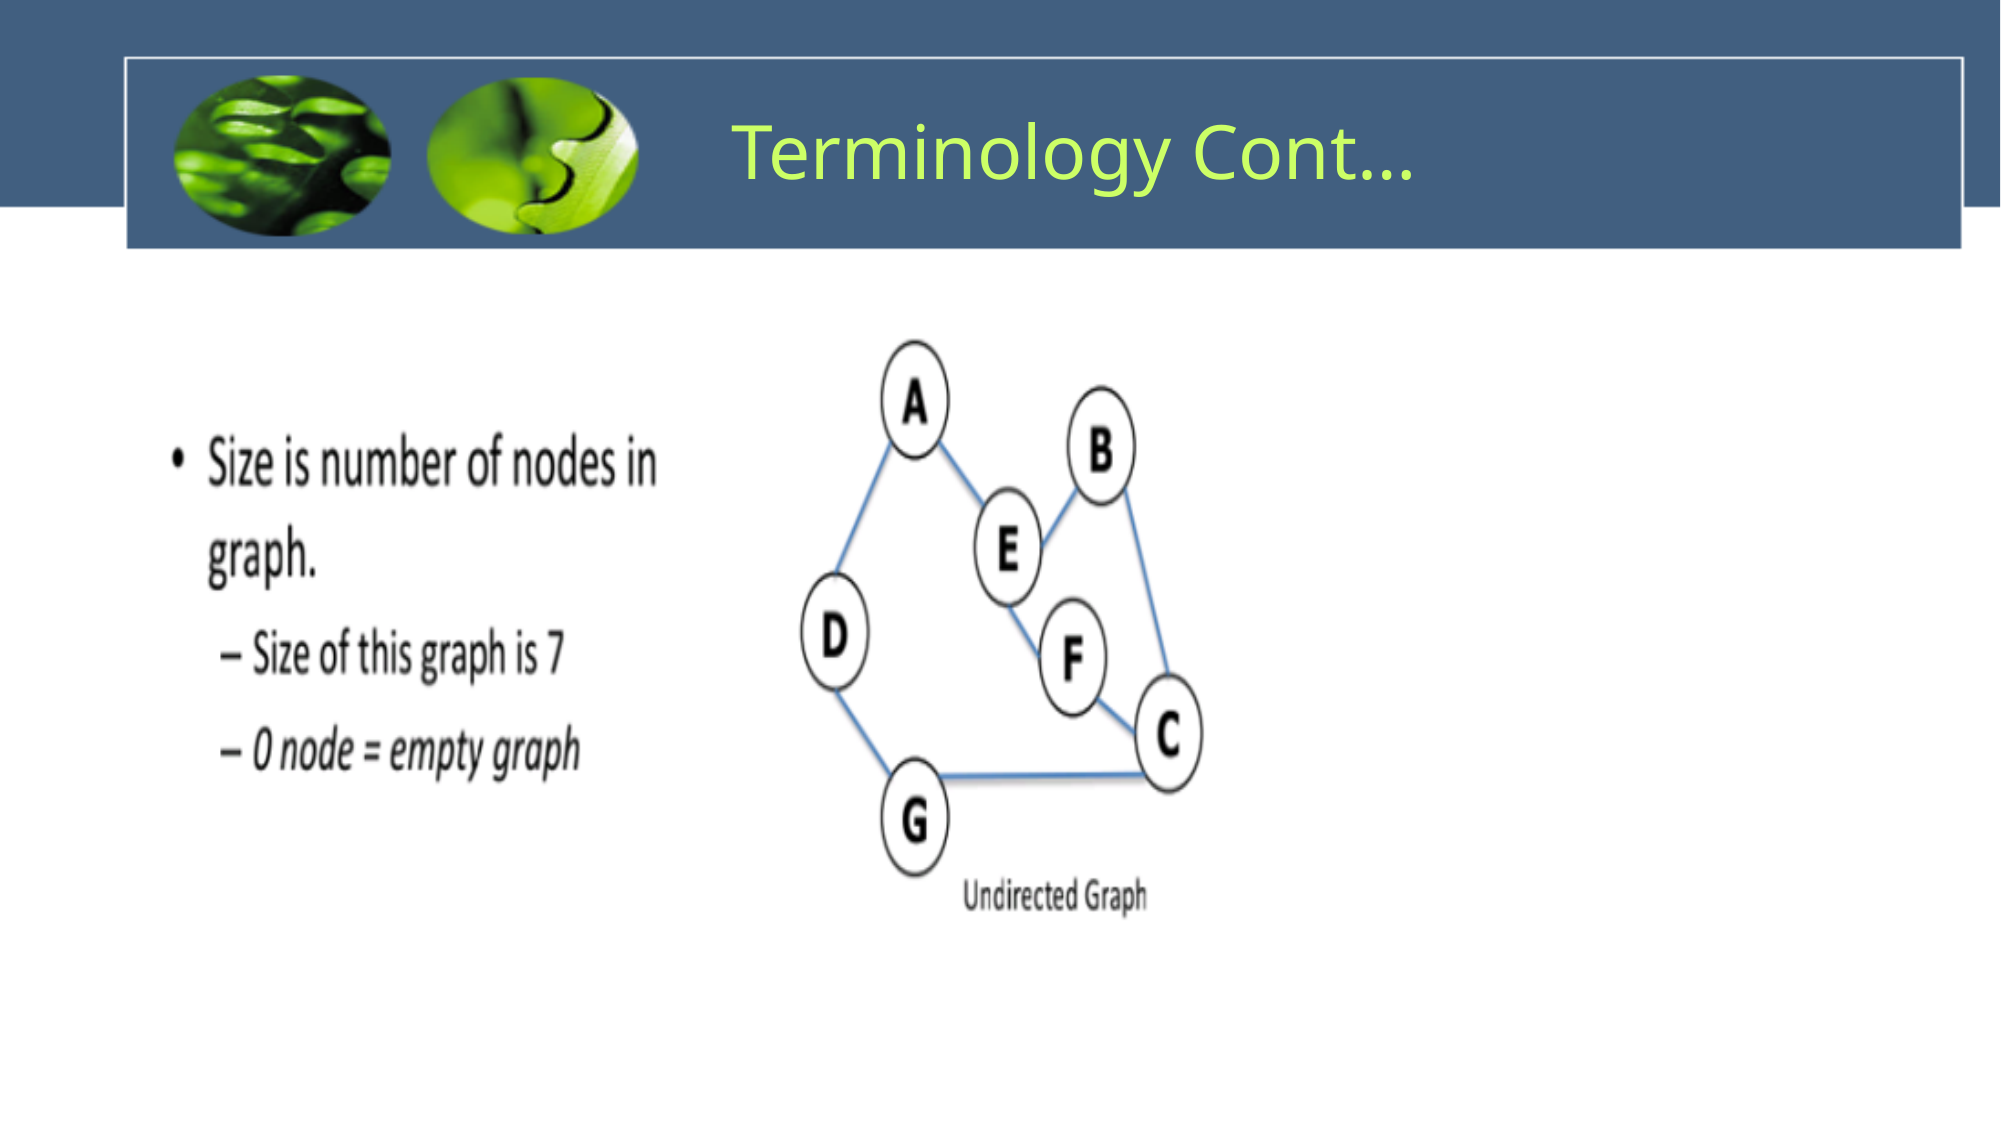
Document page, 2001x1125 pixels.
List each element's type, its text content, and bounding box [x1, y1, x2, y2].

title Terminology Cont… [716, 62, 1934, 238]
picture [0, 0, 2001, 1125]
